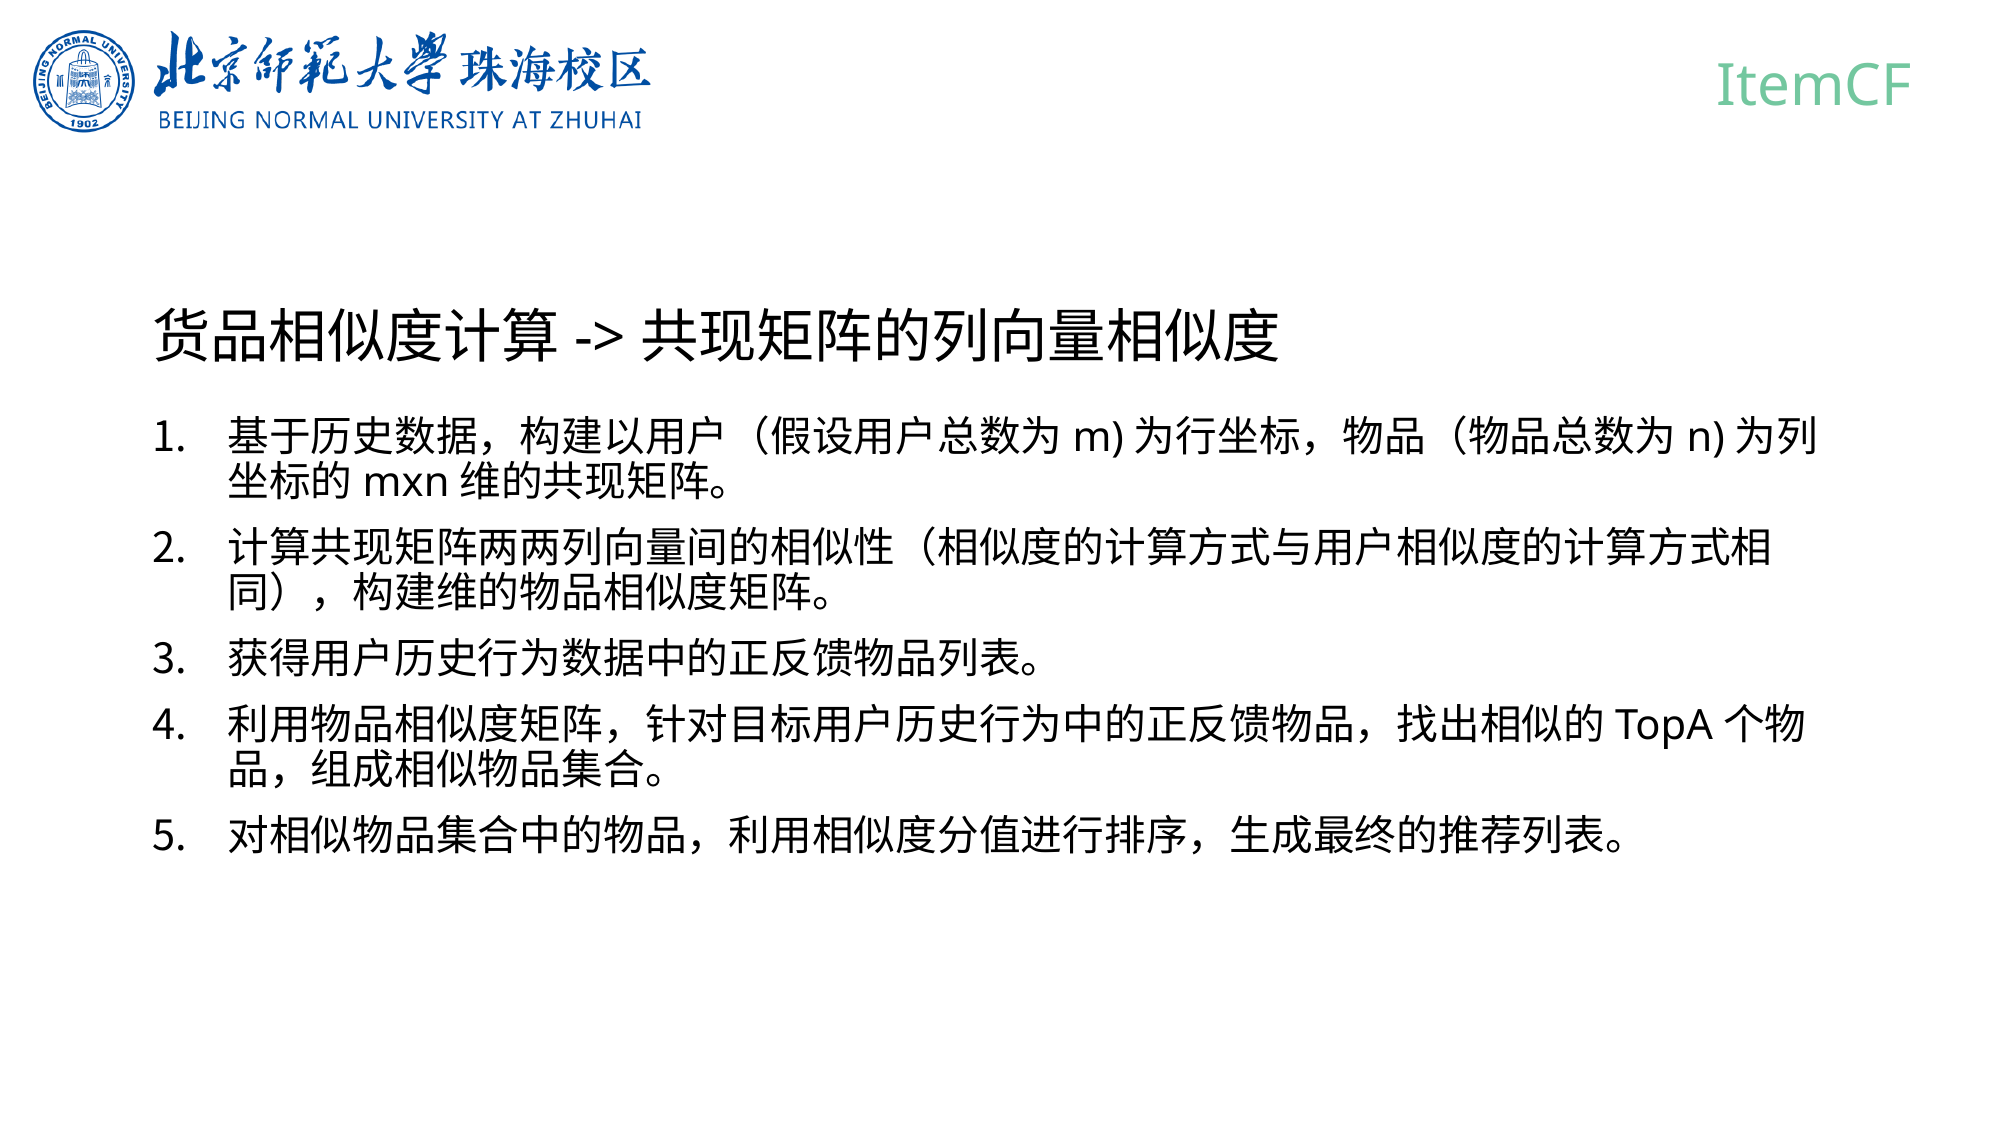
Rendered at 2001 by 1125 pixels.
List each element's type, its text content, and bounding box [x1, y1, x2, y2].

picture [33, 30, 652, 136]
list 货品相似度计算->共现矩阵的列向量相似度 基于历史数据，构建以用户（假设用户总数为m)为行坐标，物品（物品总数为n)为列坐标的mxn维的共现矩阵。 计算共现矩阵两两列向量间的相似性（相似度的计算方式与用户相似度的计算方式相同），构建维的物品相似度矩阵。 获得用户历史行为数据中的正反馈物品列表。 利用物品相似度矩阵，针对目标用户历史行为中的正反馈物品，找出相似的TopA个物品，组成相似物品集合。 对相似物品集合中的物品，利用相似度分值进行排序，生成最终的推荐列表。 [137, 299, 1863, 1014]
text_box ItemCF [1702, 39, 1927, 125]
